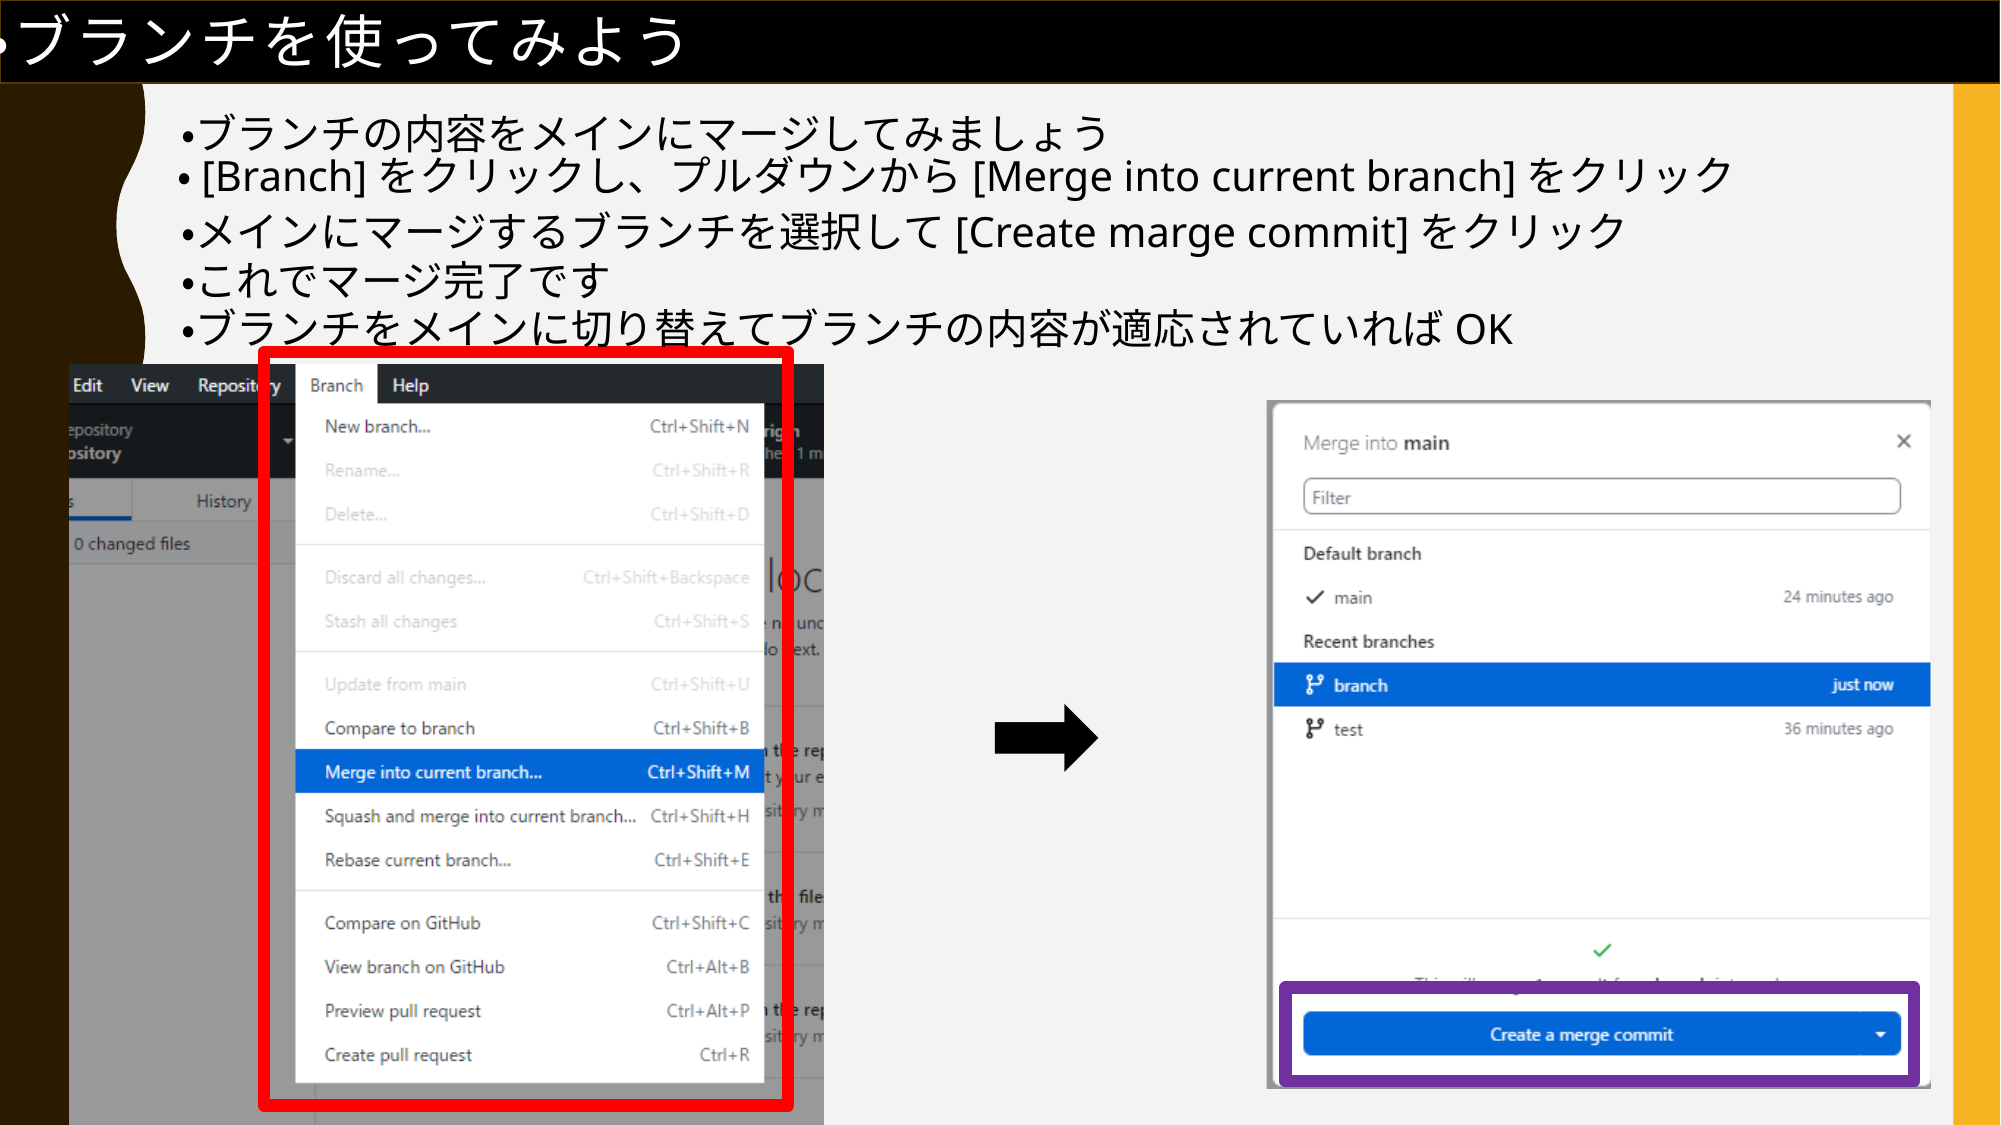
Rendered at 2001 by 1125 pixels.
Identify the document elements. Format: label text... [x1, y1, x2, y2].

text_box ➡ [972, 636, 1118, 817]
text_box ・これでマージ完了です [166, 247, 1766, 295]
text_box ・[Branch]をクリックし、プルダウンから[Merge into current branch]をクリック [162, 142, 1762, 208]
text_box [69, 351, 824, 1125]
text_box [0, 0, 2000, 104]
text_box ・ブランチの内容をメインにマージしてみましょう [166, 104, 1185, 142]
text_box ・メインにマージするブランチを選択して[Create marge commit]をクリック [166, 198, 1766, 247]
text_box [1266, 400, 1931, 1089]
text_box ・ブランチをメインに切り替えてブランチの内容が適応されていればOK [166, 295, 1766, 360]
